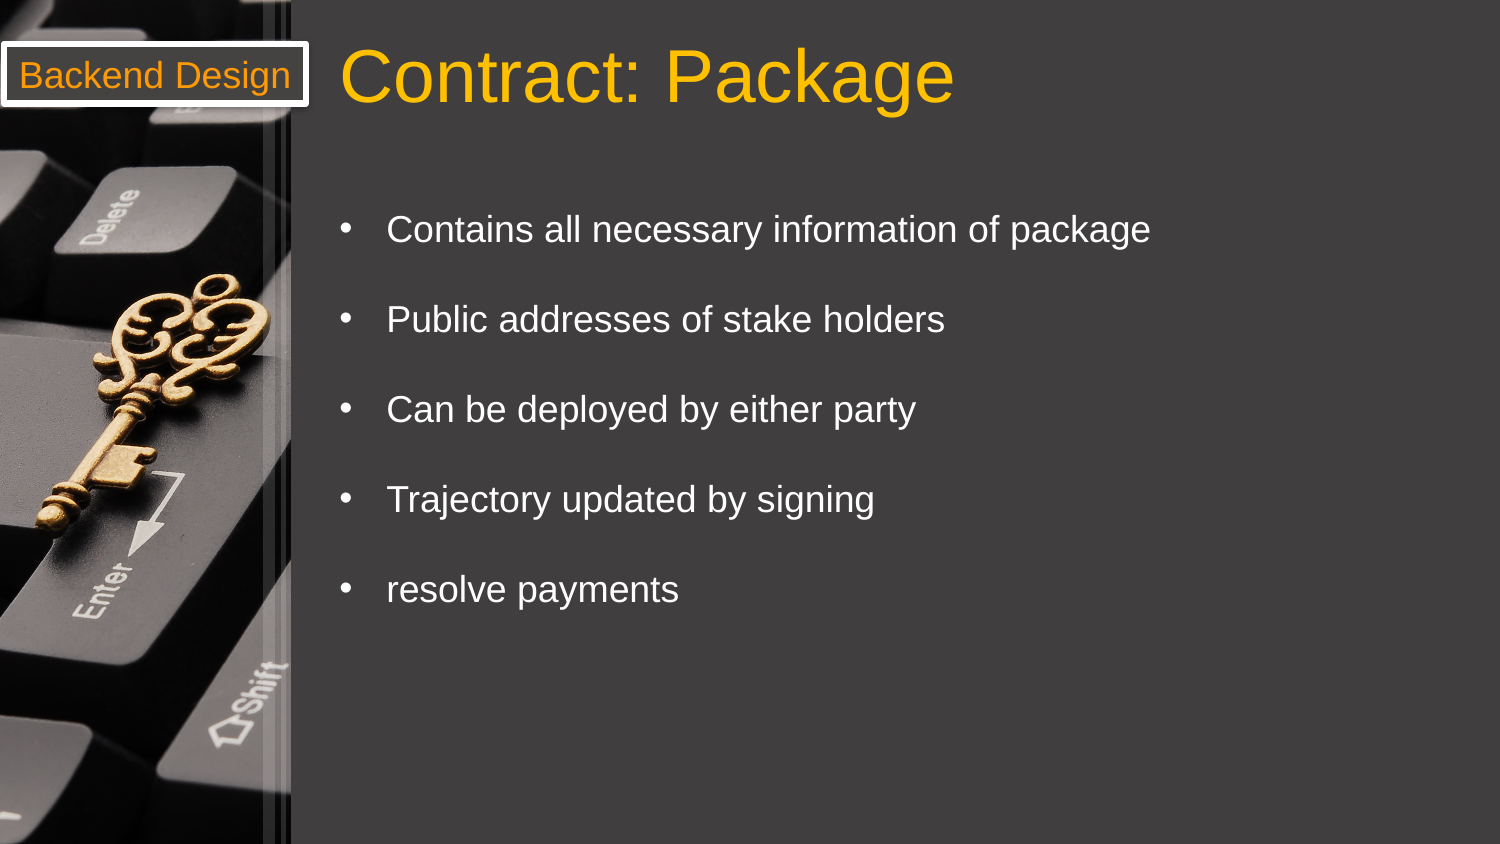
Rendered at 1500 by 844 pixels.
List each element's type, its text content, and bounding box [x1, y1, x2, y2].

list Contract: Package [324, 25, 1471, 120]
picture [0, 0, 1500, 844]
text_box Backend Design [1, 41, 309, 107]
text_box Contains all necessary information of package Public addresses of stake holders Can be deployed by either party Trajectory updated by signing resolve payments [324, 197, 1376, 663]
